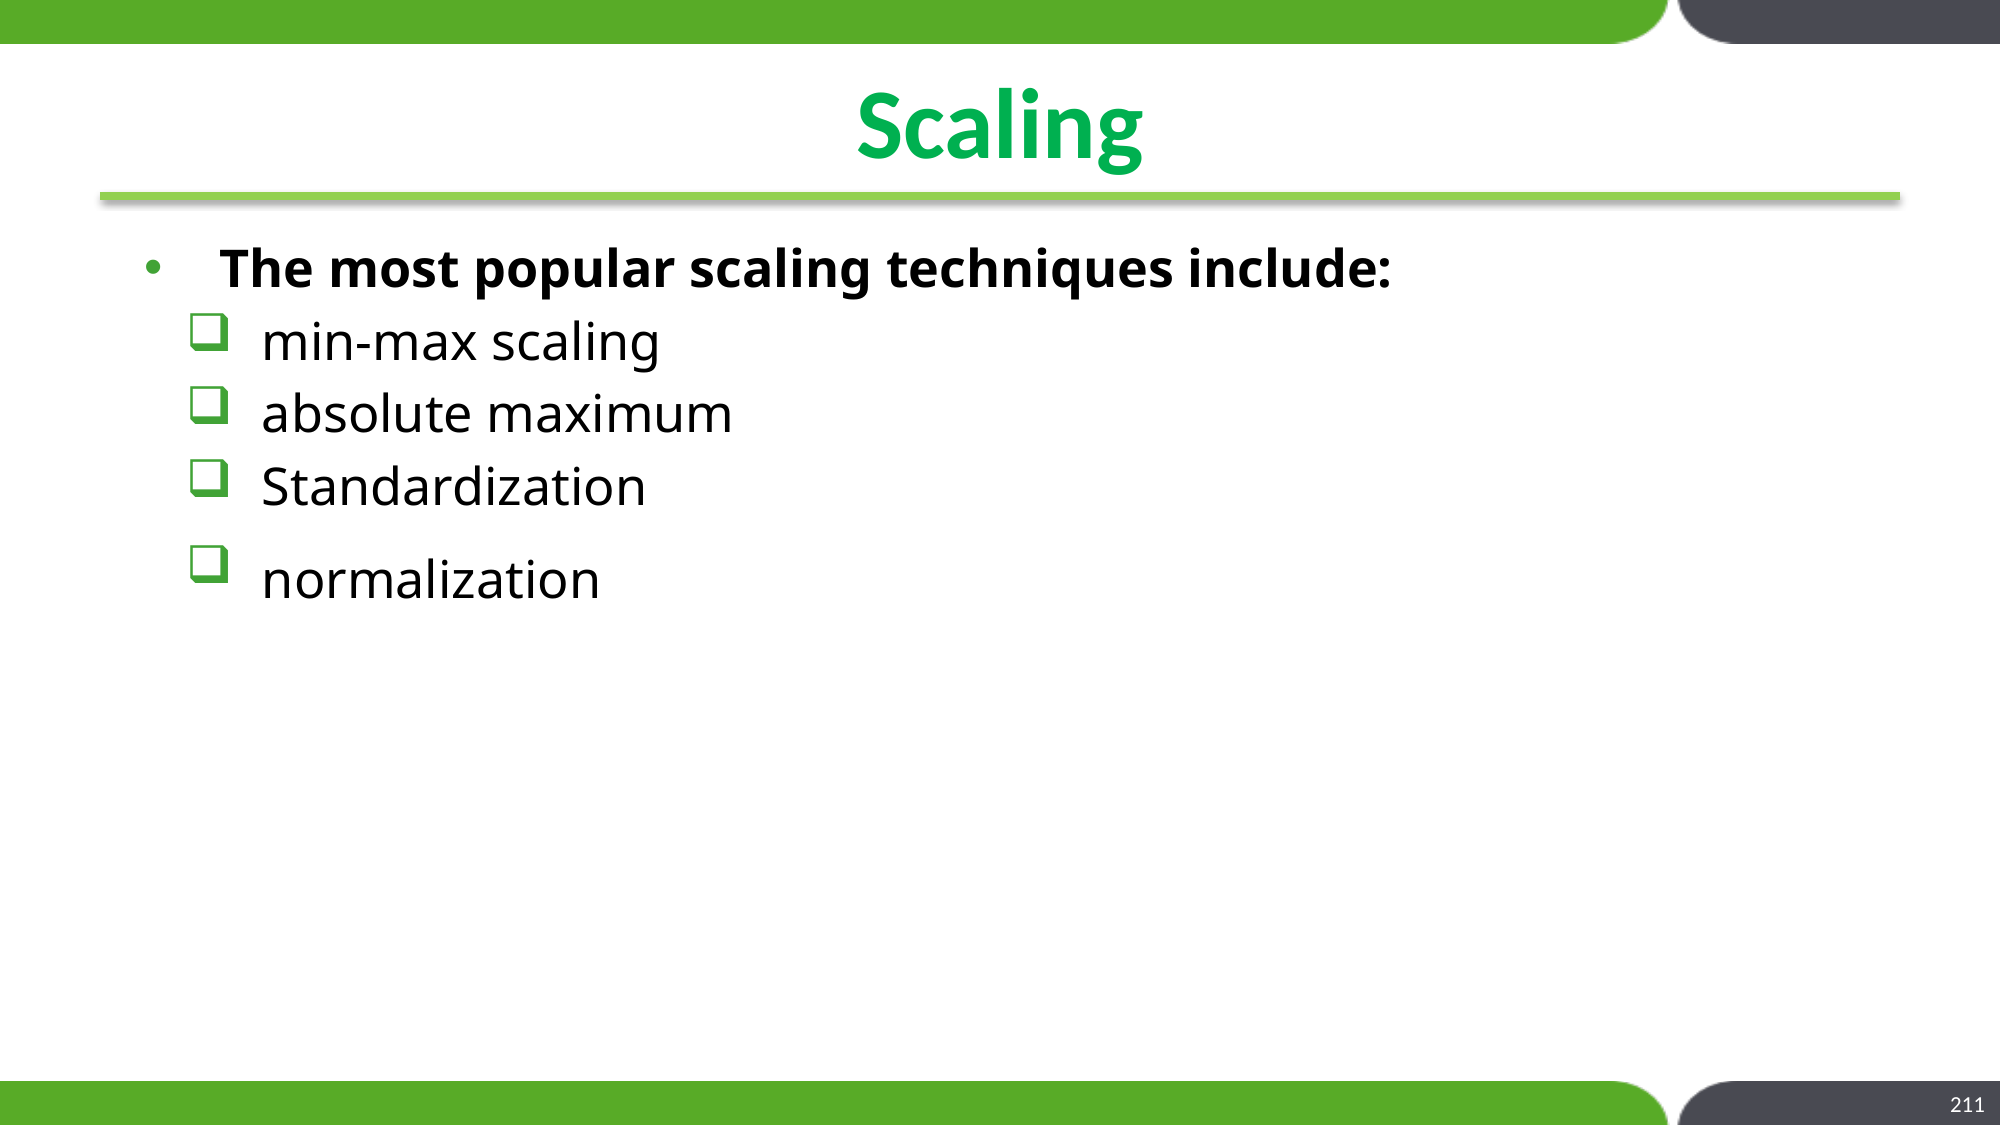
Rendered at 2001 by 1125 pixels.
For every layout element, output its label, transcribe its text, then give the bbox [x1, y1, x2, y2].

title Scaling [99, 50, 1900, 181]
list The most popular scaling techniques include: min-max scaling absolute maximum Standardization normalization [99, 227, 1666, 1058]
slide_number 211 [1690, 1081, 2000, 1125]
